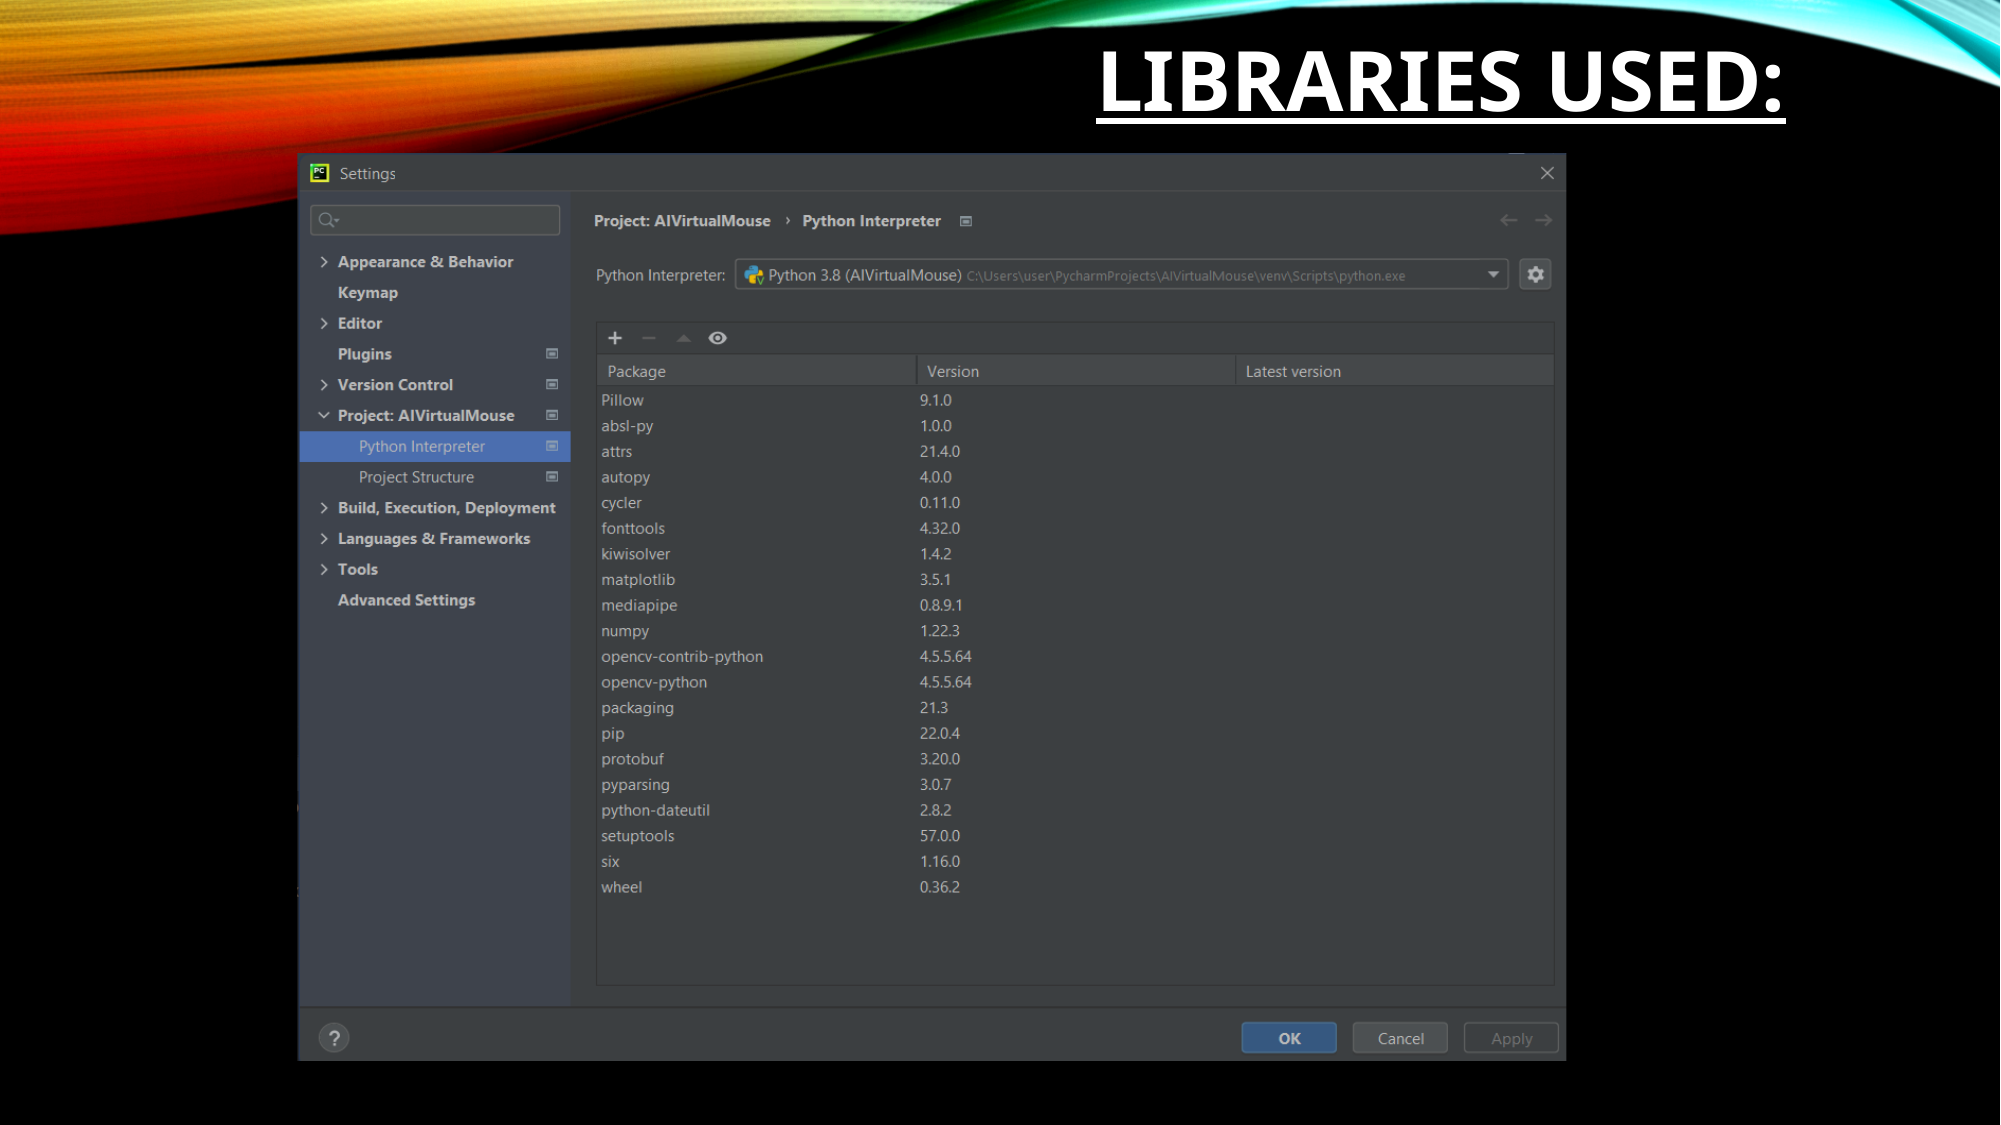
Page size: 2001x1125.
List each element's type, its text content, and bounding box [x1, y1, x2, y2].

title LIBRARIES used: [1063, 0, 1801, 191]
picture [0, 0, 2000, 1061]
